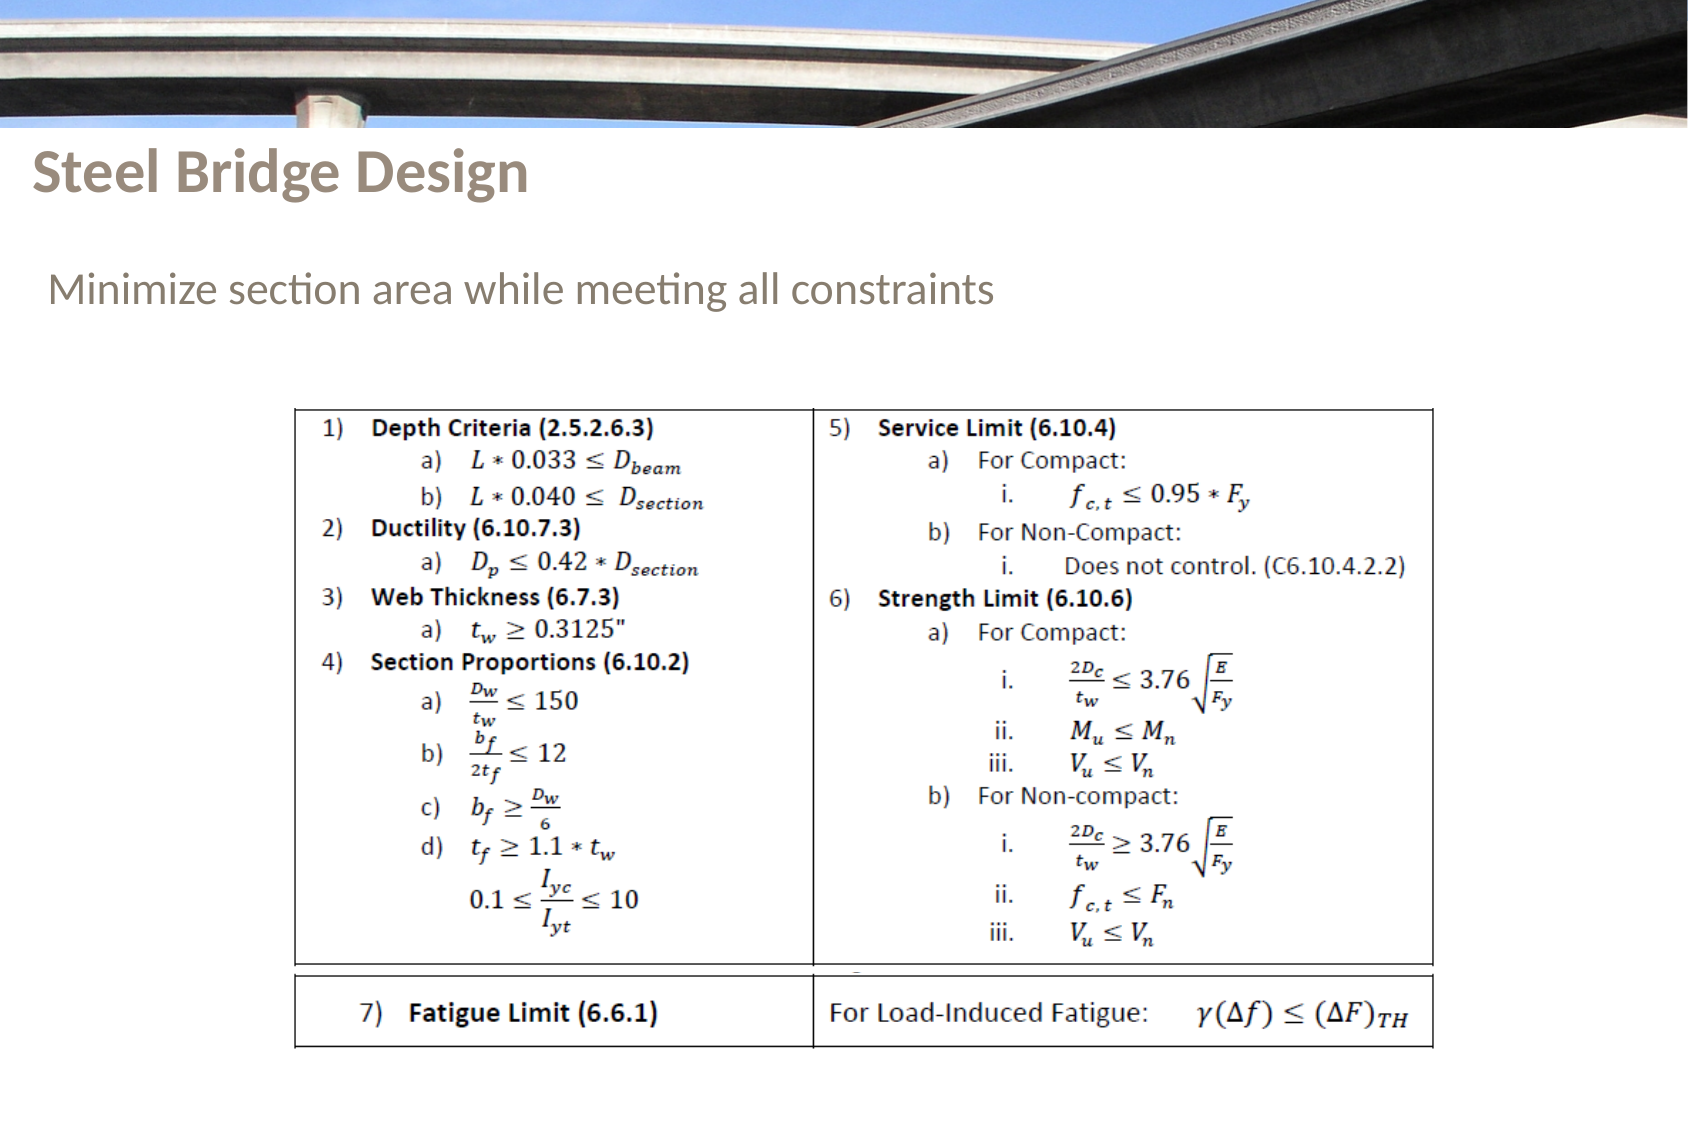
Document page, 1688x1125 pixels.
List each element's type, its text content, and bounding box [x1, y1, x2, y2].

title Steel Bridge Design [32, 138, 1631, 289]
text_box Minimize section area while meeting all constraints [32, 251, 1066, 322]
picture [0, 0, 1688, 128]
picture [286, 408, 1441, 1053]
